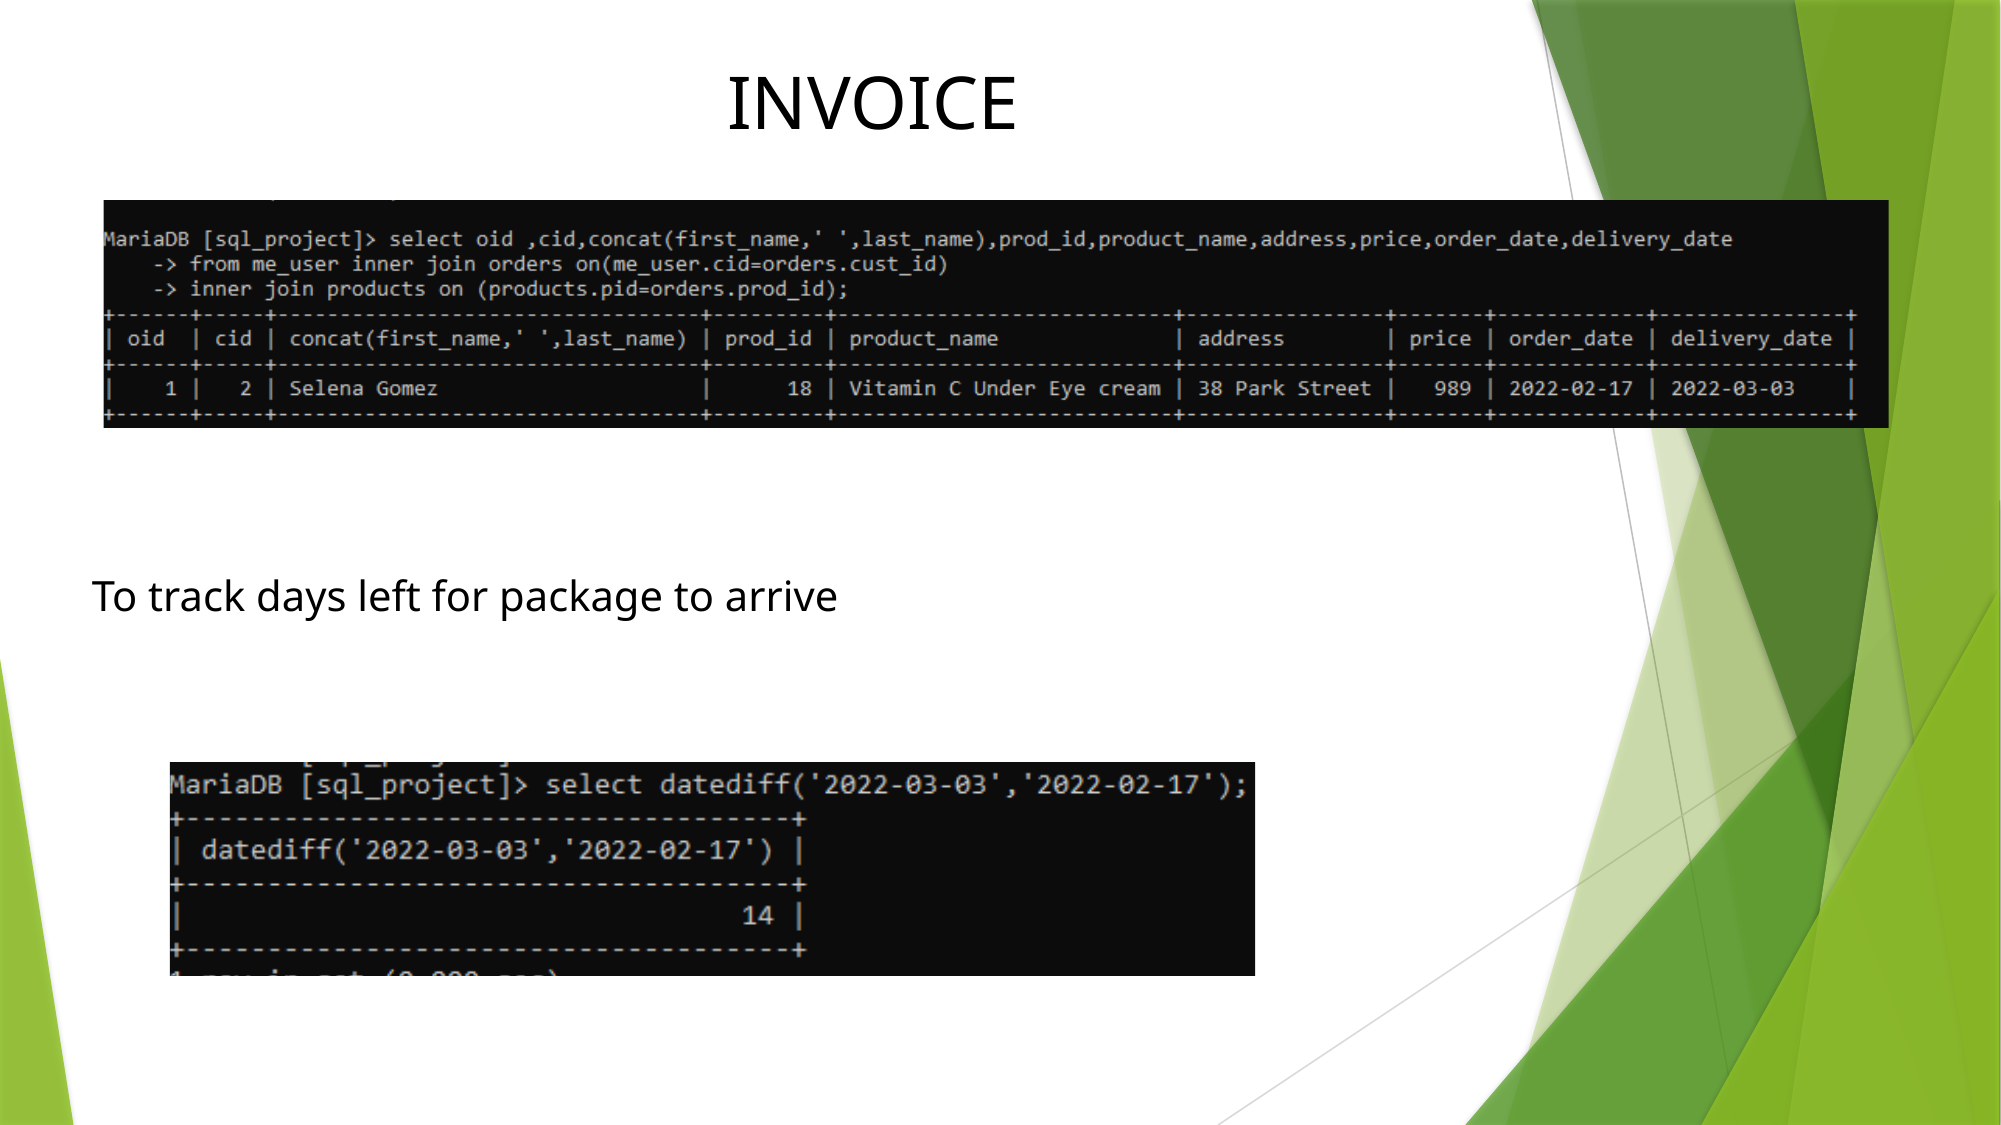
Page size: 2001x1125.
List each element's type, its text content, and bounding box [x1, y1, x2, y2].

picture [103, 200, 1889, 429]
text_box To track days left for package to arrive [77, 562, 854, 628]
picture [169, 762, 1256, 977]
text_box INVOICE [712, 49, 1086, 152]
